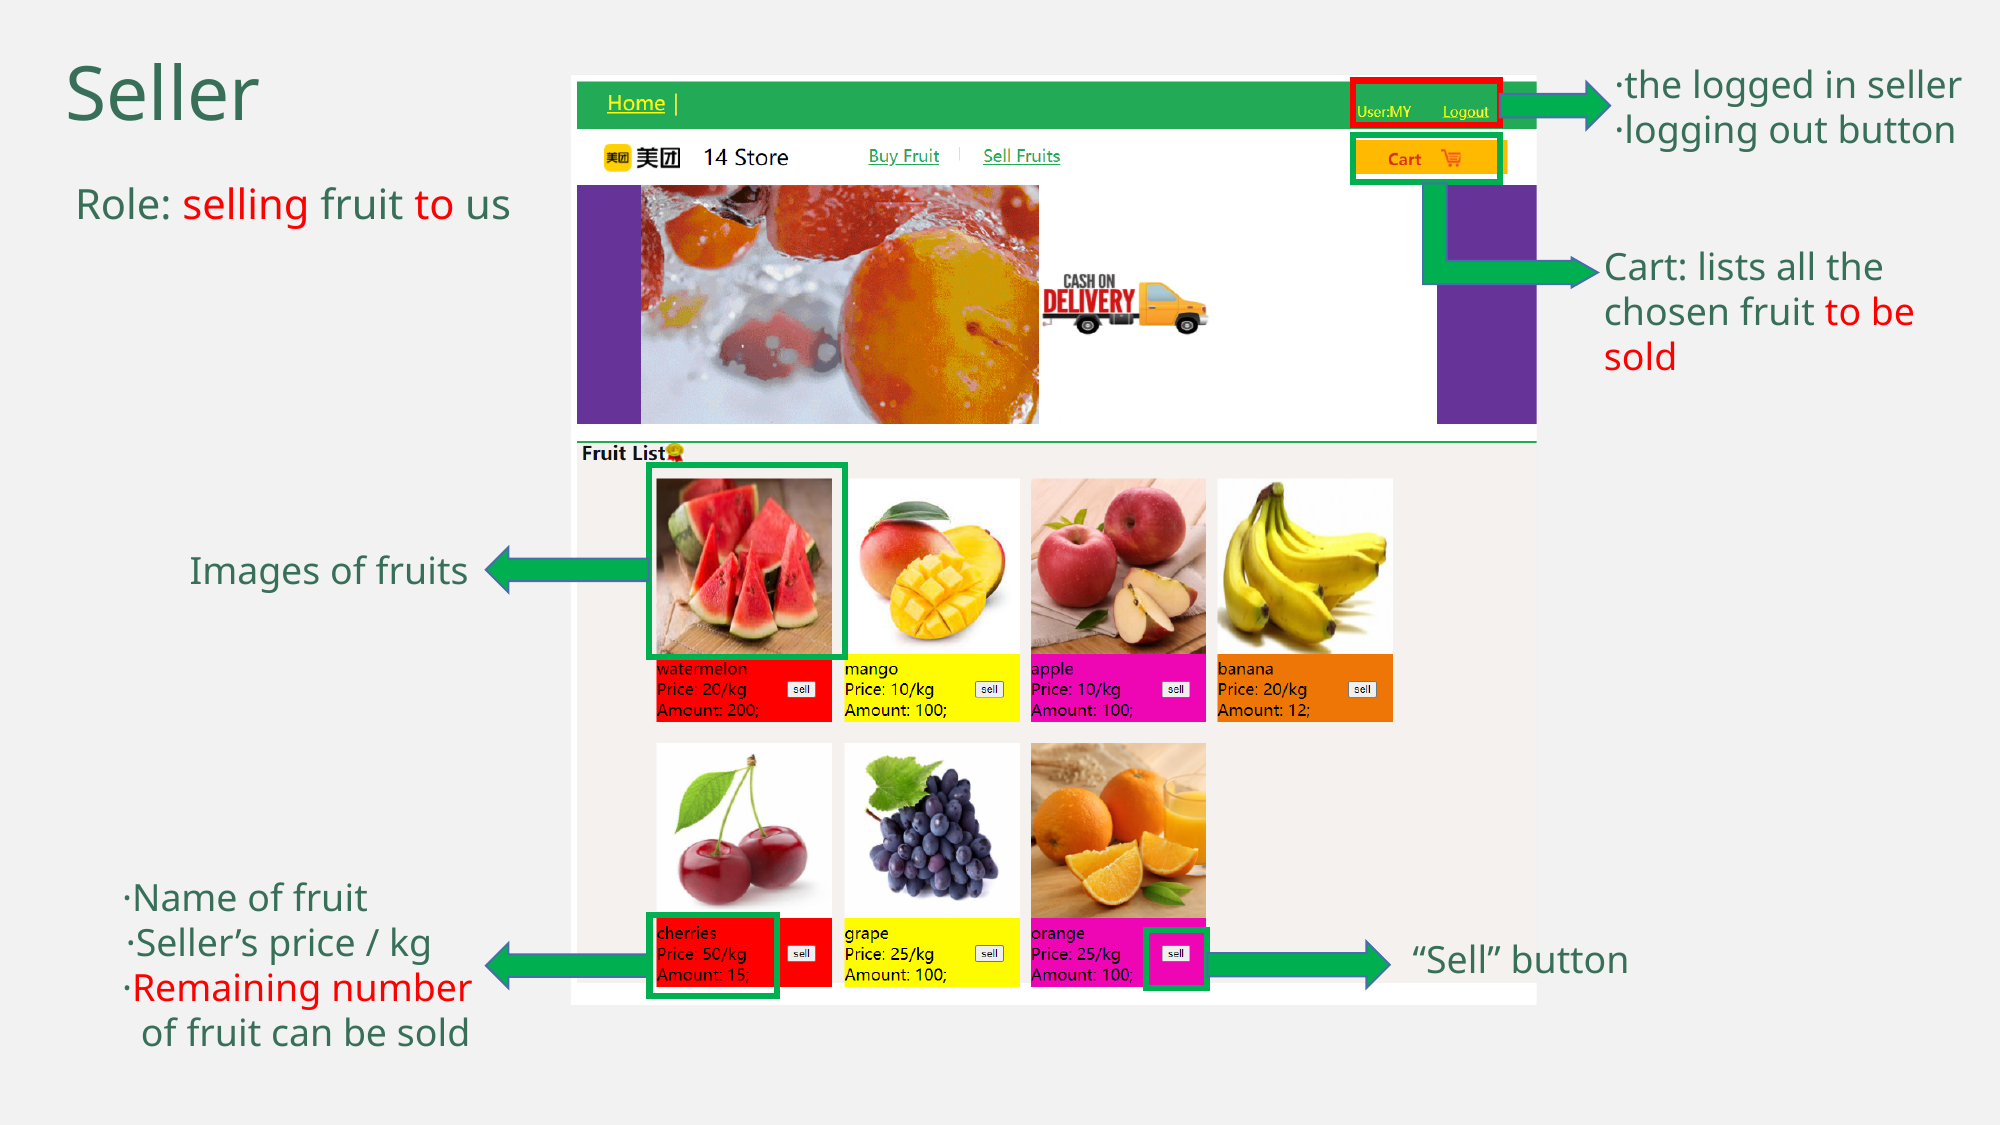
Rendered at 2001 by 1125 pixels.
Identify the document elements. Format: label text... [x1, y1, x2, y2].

text_box [1537, 79, 1599, 132]
text_box ·Name of fruit ·Seller’s price / kg ·Remaining number of fruit can be sold [0, 866, 493, 1061]
text_box [493, 940, 570, 991]
text_box Role: selling fruit to us [60, 145, 570, 235]
picture [570, 74, 1537, 1005]
text_box Images of fruits [174, 539, 486, 600]
text_box Seller [50, 38, 647, 144]
text_box [1537, 255, 1589, 290]
text_box Cart: lists all the chosen fruit to be sold [1589, 235, 1931, 385]
text_box [486, 544, 570, 595]
text_box “Sell” button [1537, 929, 1676, 989]
text_box ·the logged in seller ·logging out button [1599, 54, 2000, 159]
